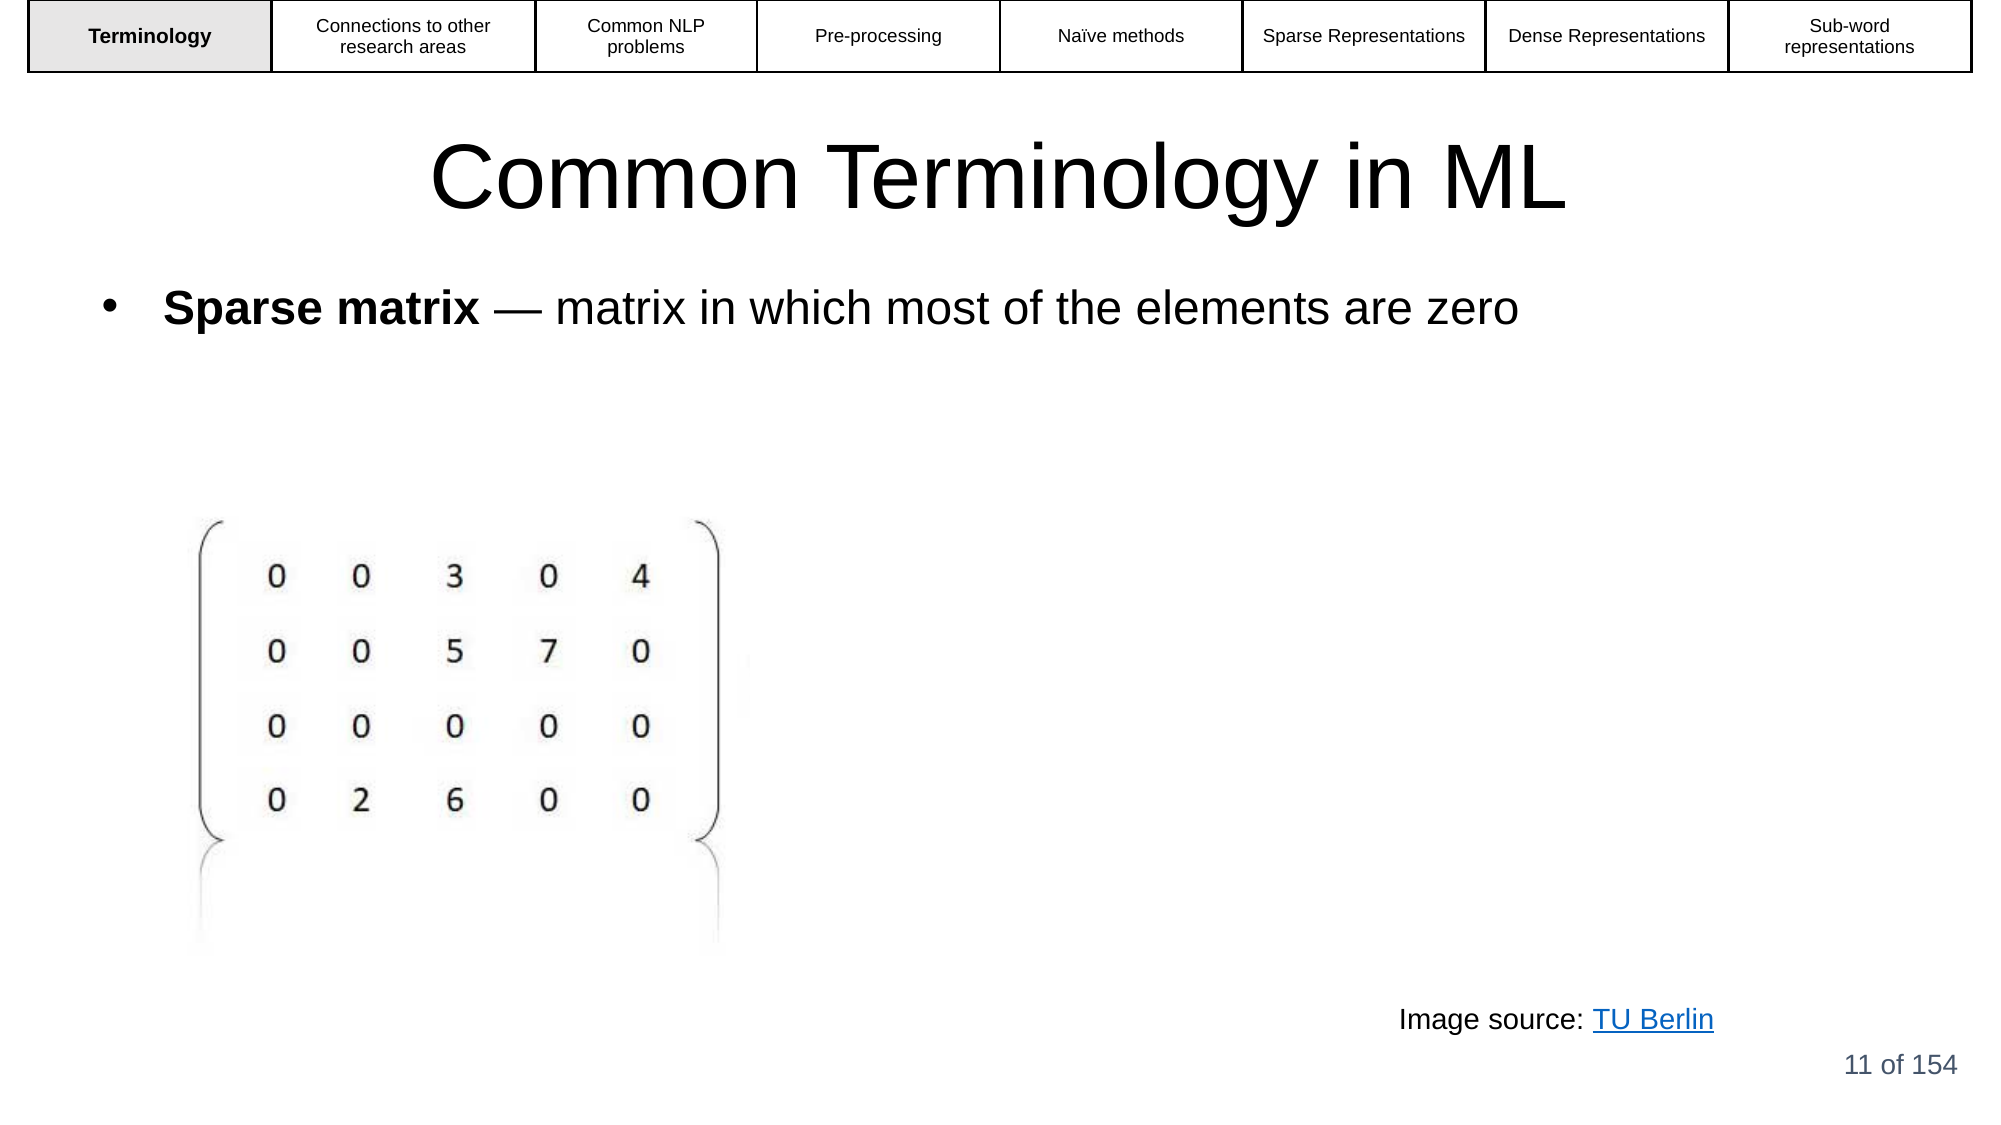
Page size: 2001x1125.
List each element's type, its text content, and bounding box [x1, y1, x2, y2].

table_header Dense Representations [1487, 1, 1727, 71]
table_header Pre-processing [758, 1, 999, 71]
list Sparse matrix — matrix in which most of the elements are zero [68, 247, 1932, 995]
slide_number ‹#› of 154 [1708, 1019, 1974, 1106]
table_header Naïve methods [1001, 1, 1241, 71]
table_header Connections to other research areas [273, 1, 534, 71]
text_box Image source: TU Berlin [1383, 985, 1737, 1051]
table_header Common NLP problems [537, 1, 756, 71]
title Common Terminology in ML [68, 97, 1932, 223]
table_header Terminology [30, 1, 270, 71]
picture [153, 404, 750, 986]
table_header Sub-word representations [1730, 1, 1970, 71]
table_header Sparse Representations [1244, 1, 1484, 71]
